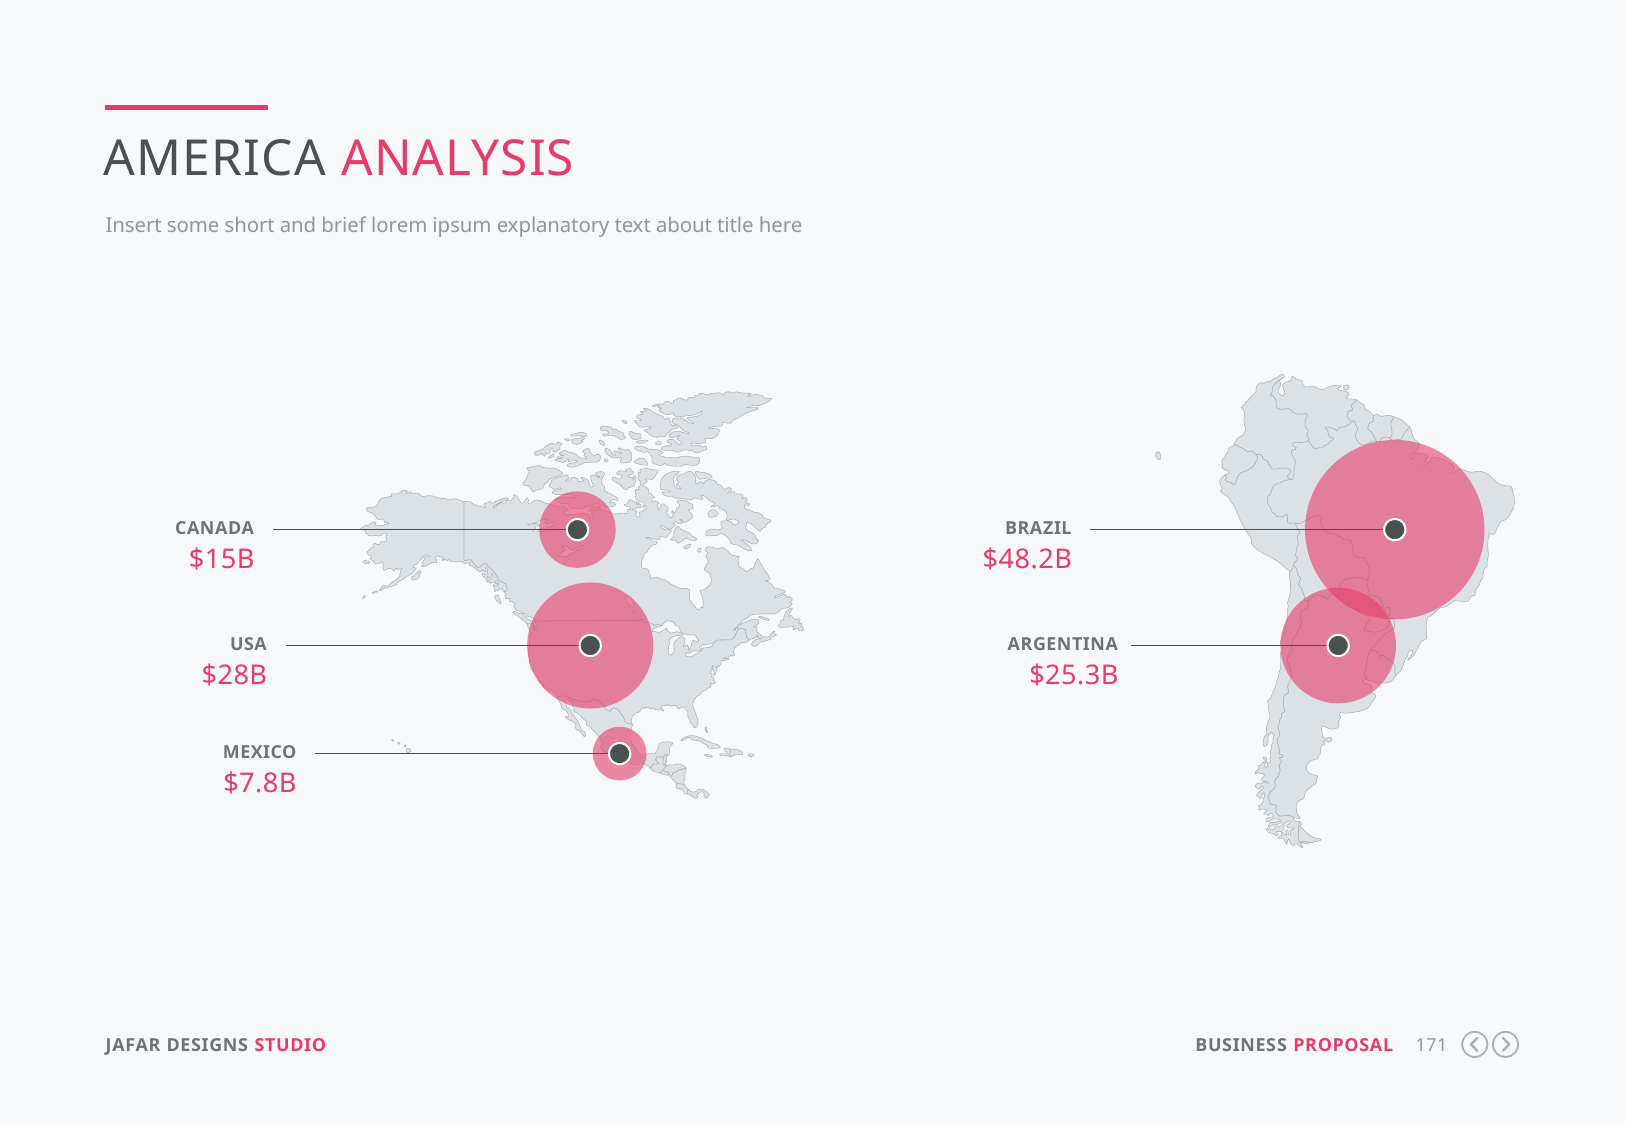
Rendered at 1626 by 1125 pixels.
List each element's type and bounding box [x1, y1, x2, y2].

text_box [272, 390, 805, 800]
text_box [103, 516, 255, 575]
list [103, 125, 1518, 188]
text_box [921, 516, 1072, 575]
text_box [1090, 373, 1517, 849]
list [105, 209, 1519, 241]
text_box [116, 632, 268, 691]
text_box [967, 632, 1119, 691]
text_box [145, 740, 297, 799]
